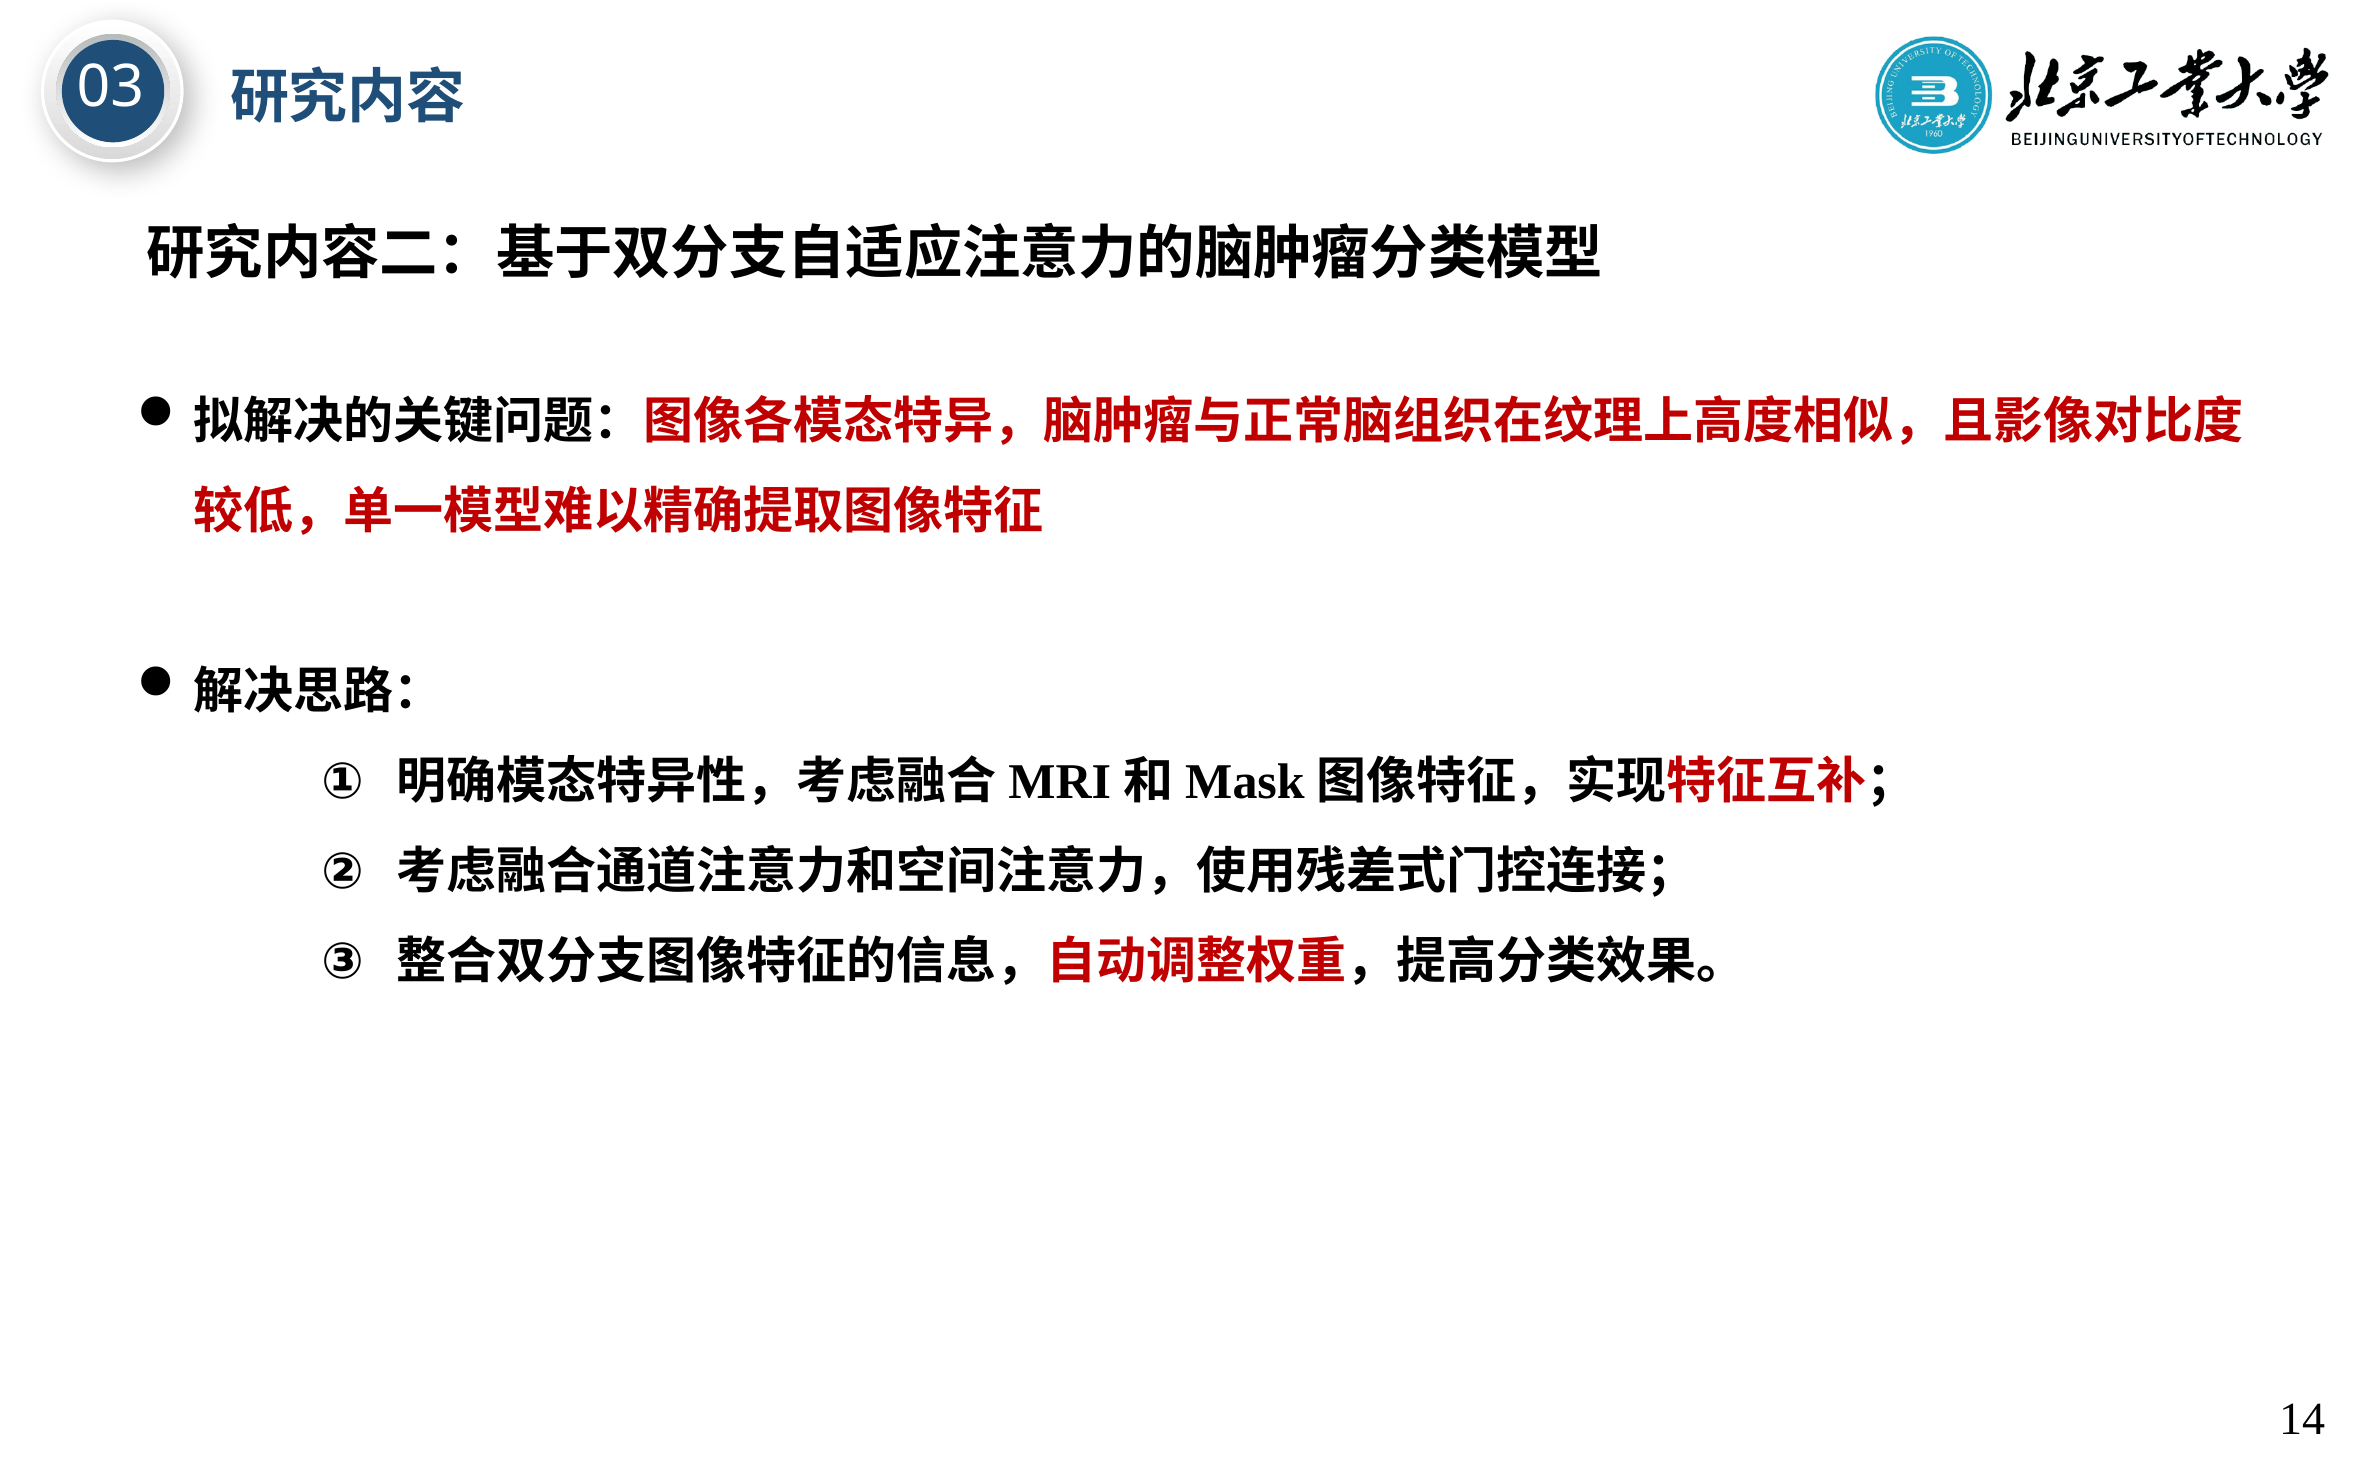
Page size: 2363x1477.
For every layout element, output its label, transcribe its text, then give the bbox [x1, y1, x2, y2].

text_box 拟解决的关键问题：图像各模态特异，脑肿瘤与正常脑组织在纹理上高度相似，且影像对比度较低，单一模型难以精确提取图像特征 解决思路： 明确模态特异性，考虑融合MRI和Mask图像特征，实现特征互补； 考虑融合通道注意力和空间注意力，使用残差式门控连接； 整合双分支图像特征的信息，自动调整权重，提高分类效果。 [122, 350, 2307, 1086]
text_box 研究内容二：基于双分支自适应注意力的脑肿瘤分类模型 [131, 173, 1870, 293]
picture [1869, 30, 2341, 159]
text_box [41, 21, 625, 161]
text_box 14 [2264, 1381, 2363, 1452]
